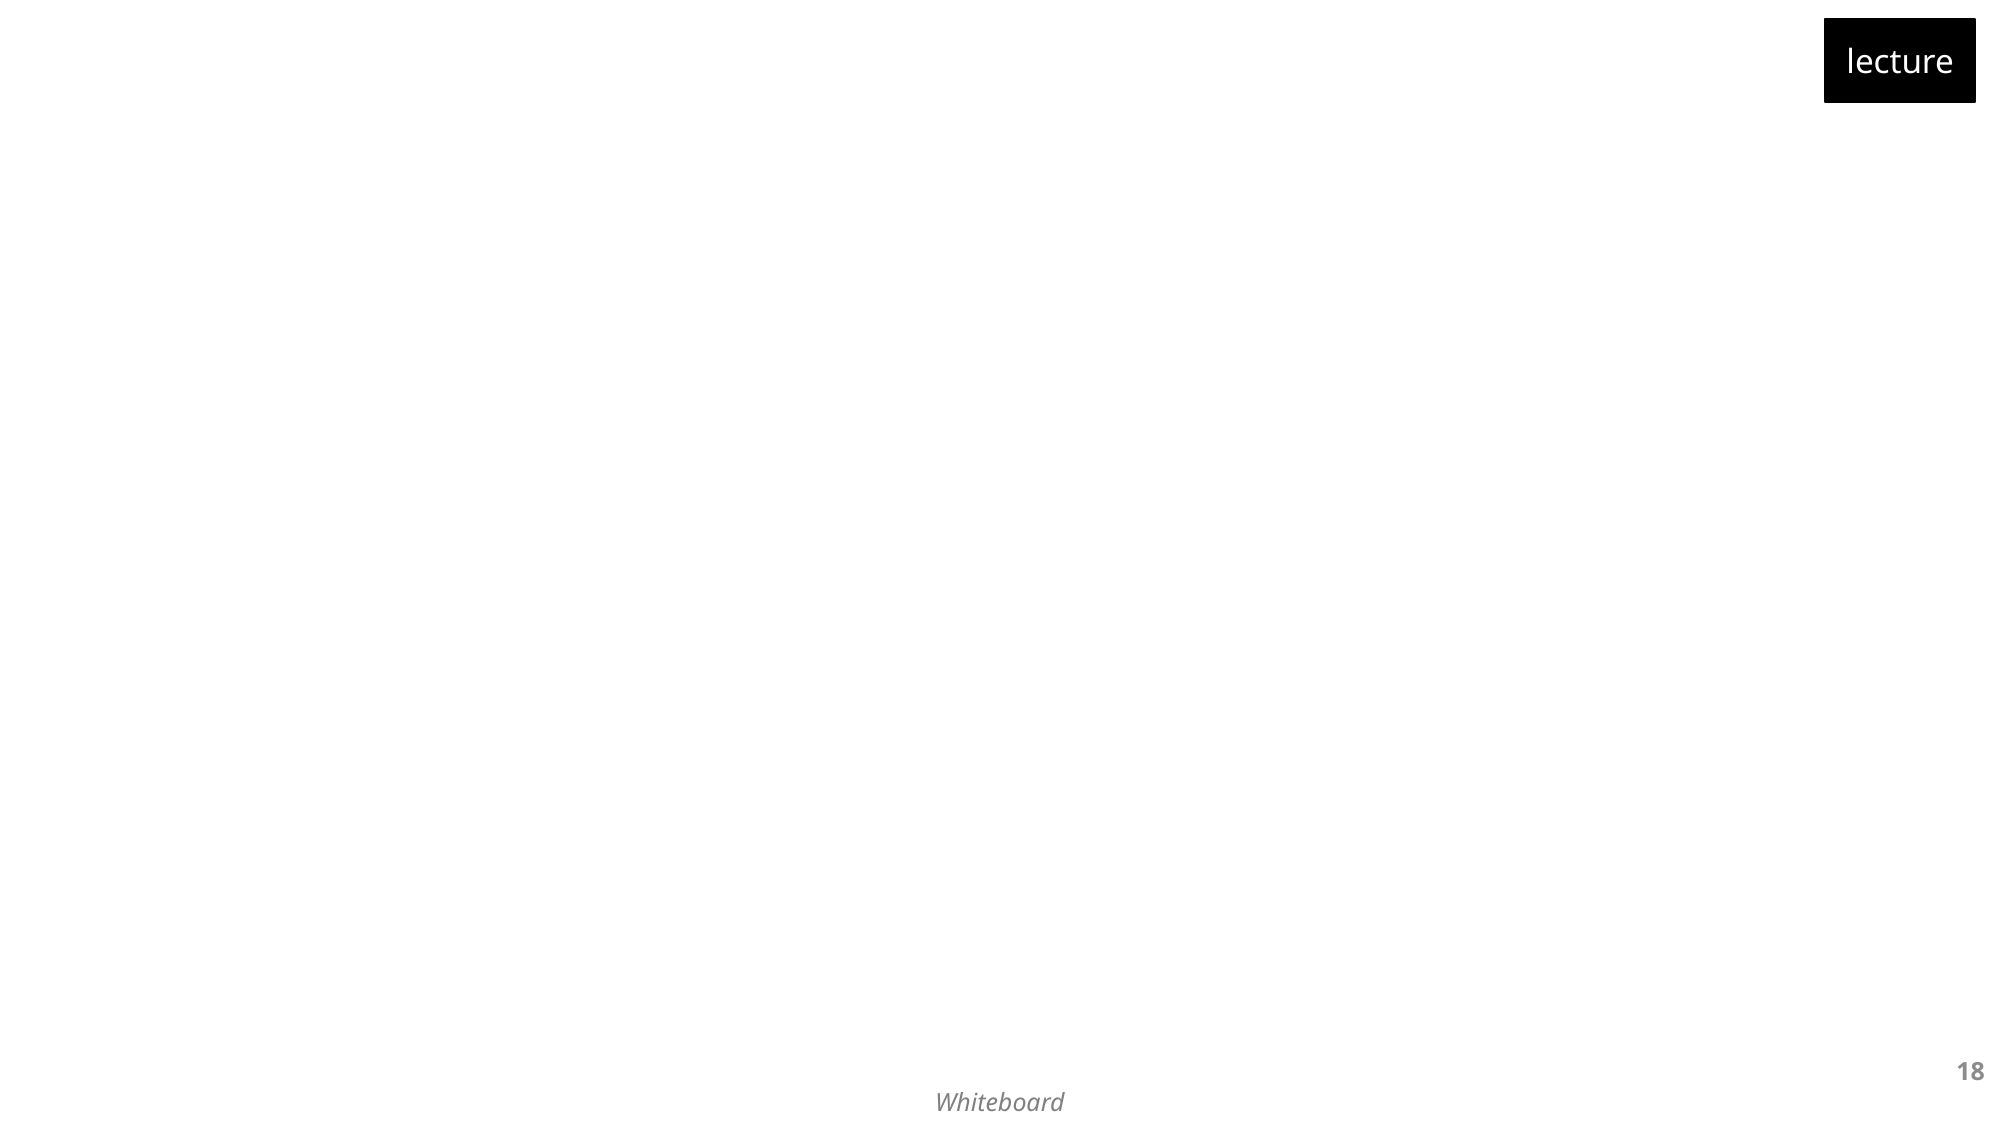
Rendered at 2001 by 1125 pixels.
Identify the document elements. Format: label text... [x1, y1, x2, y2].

text_box lecture [1824, 18, 1976, 103]
slide_number 18 [1550, 1042, 2000, 1103]
